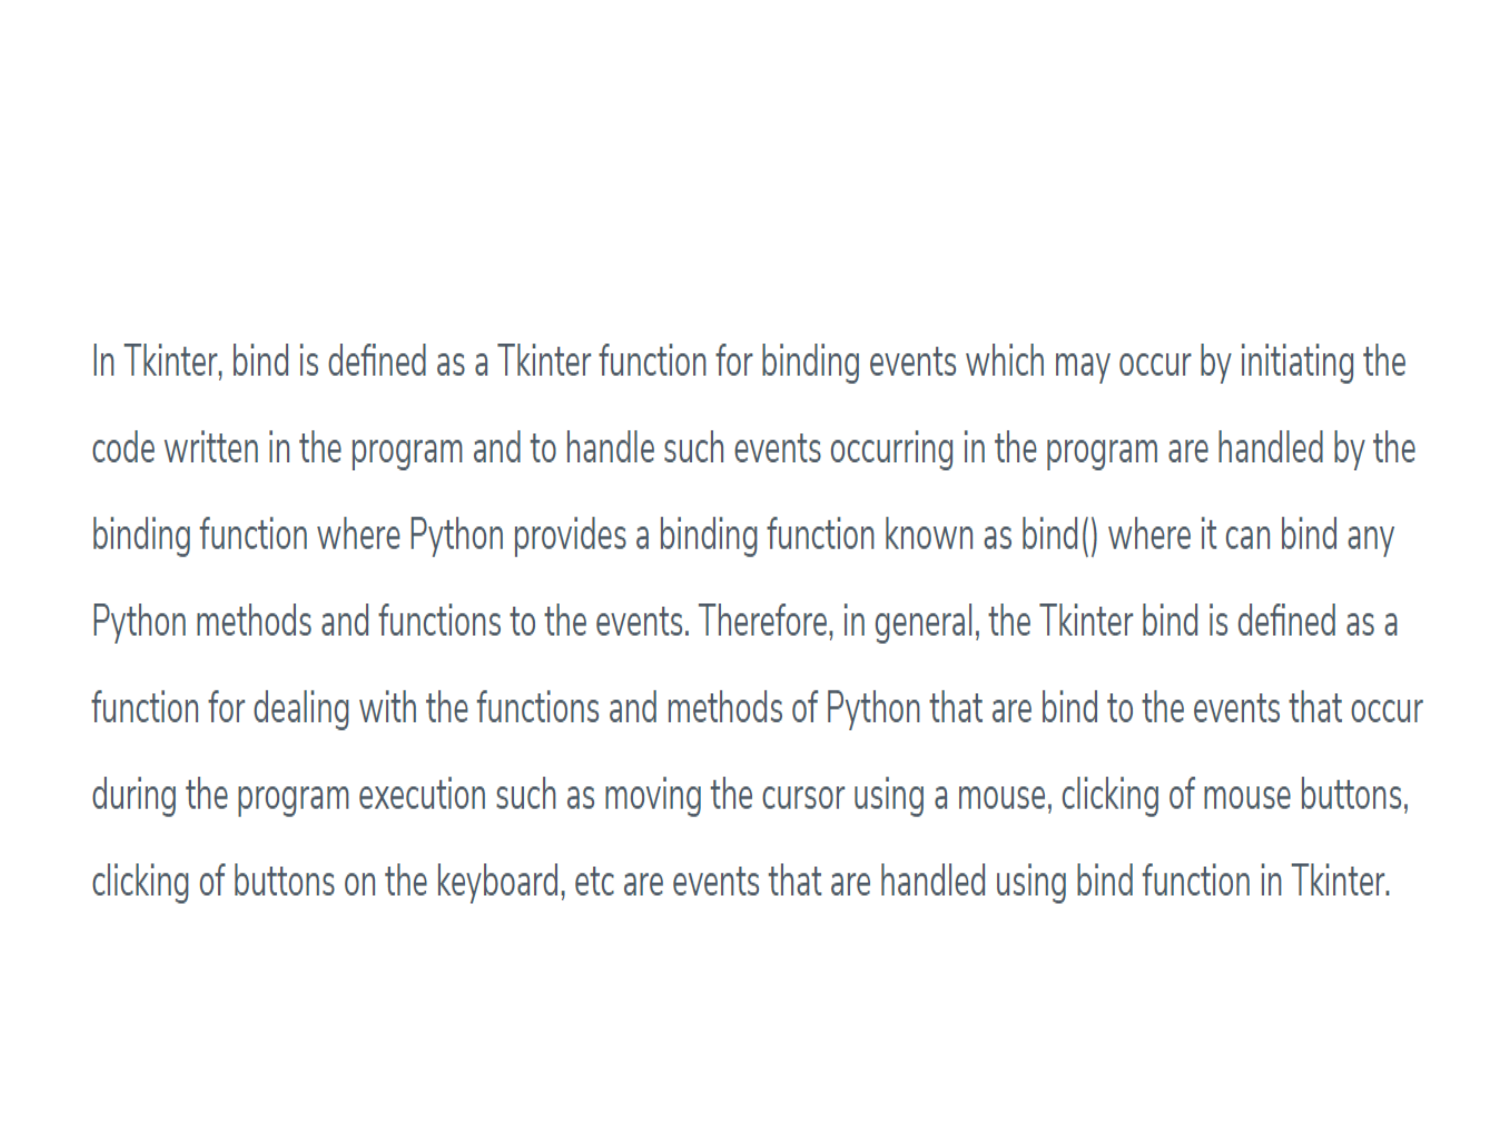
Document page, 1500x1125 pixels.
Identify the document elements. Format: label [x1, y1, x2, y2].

list [79, 299, 1431, 976]
